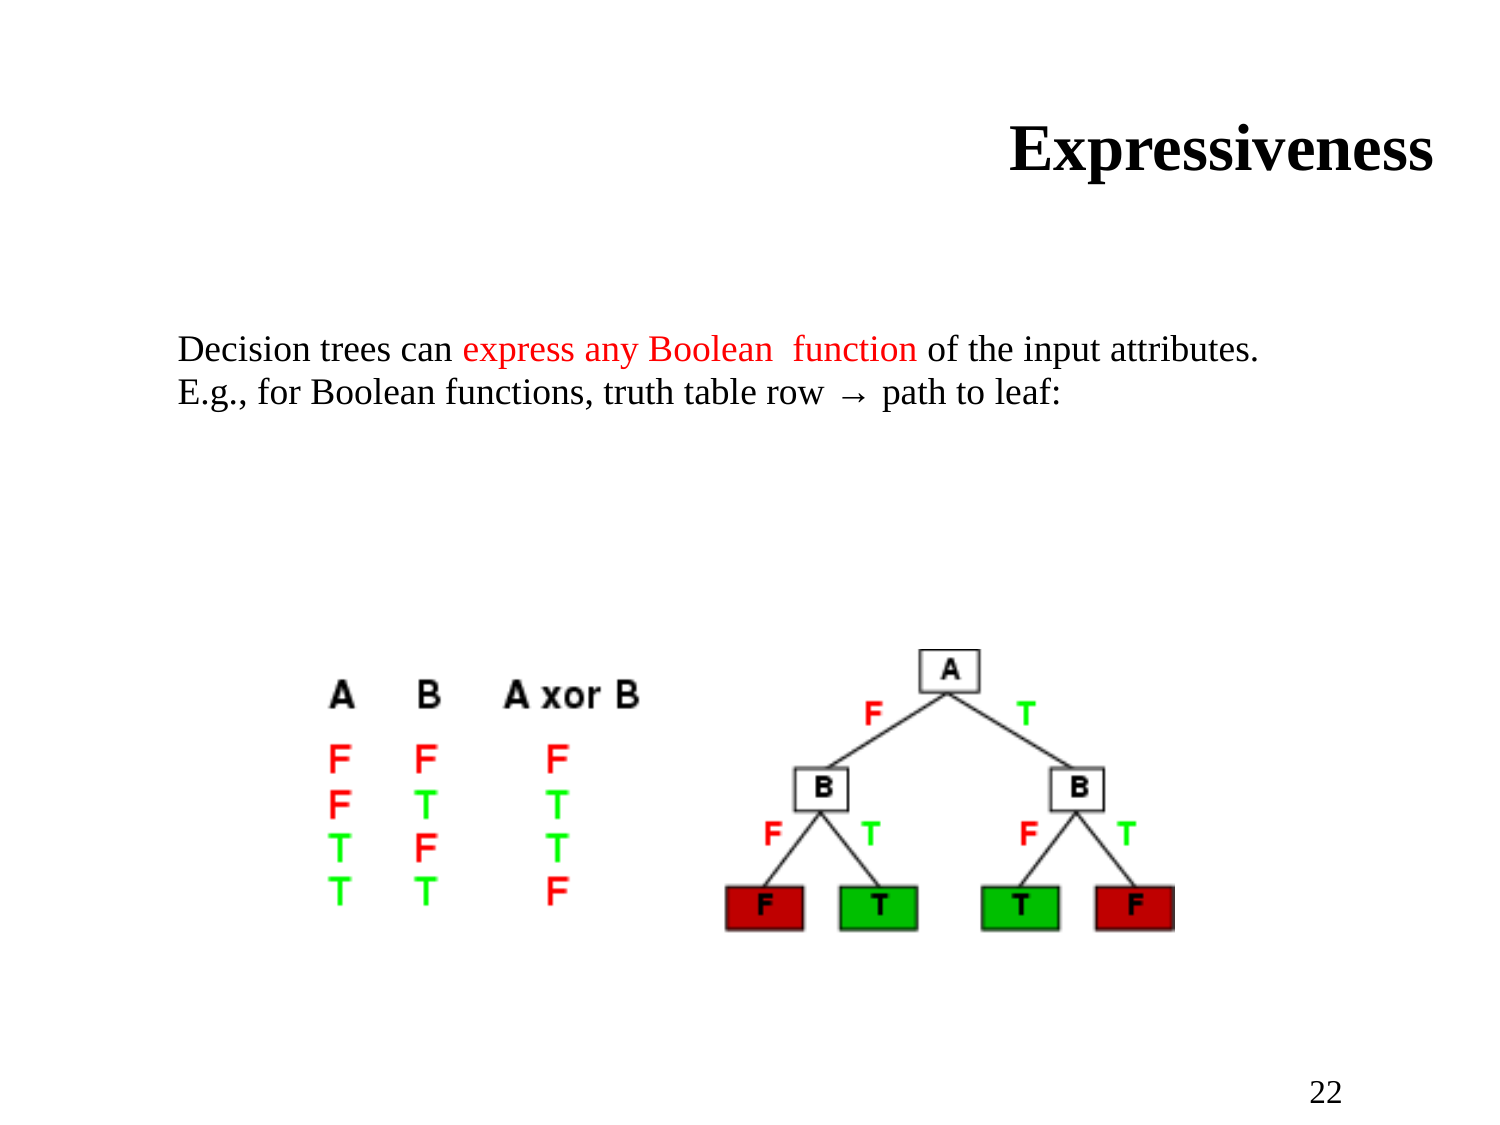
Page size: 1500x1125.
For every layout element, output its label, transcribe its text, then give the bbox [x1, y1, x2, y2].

picture [324, 649, 1176, 935]
list Decision trees can express any Boolean function of the input attributes. E.g., for Boolean functions, truth table row → path to leaf: [162, 324, 1438, 1000]
title Expressiveness [174, 50, 1450, 238]
